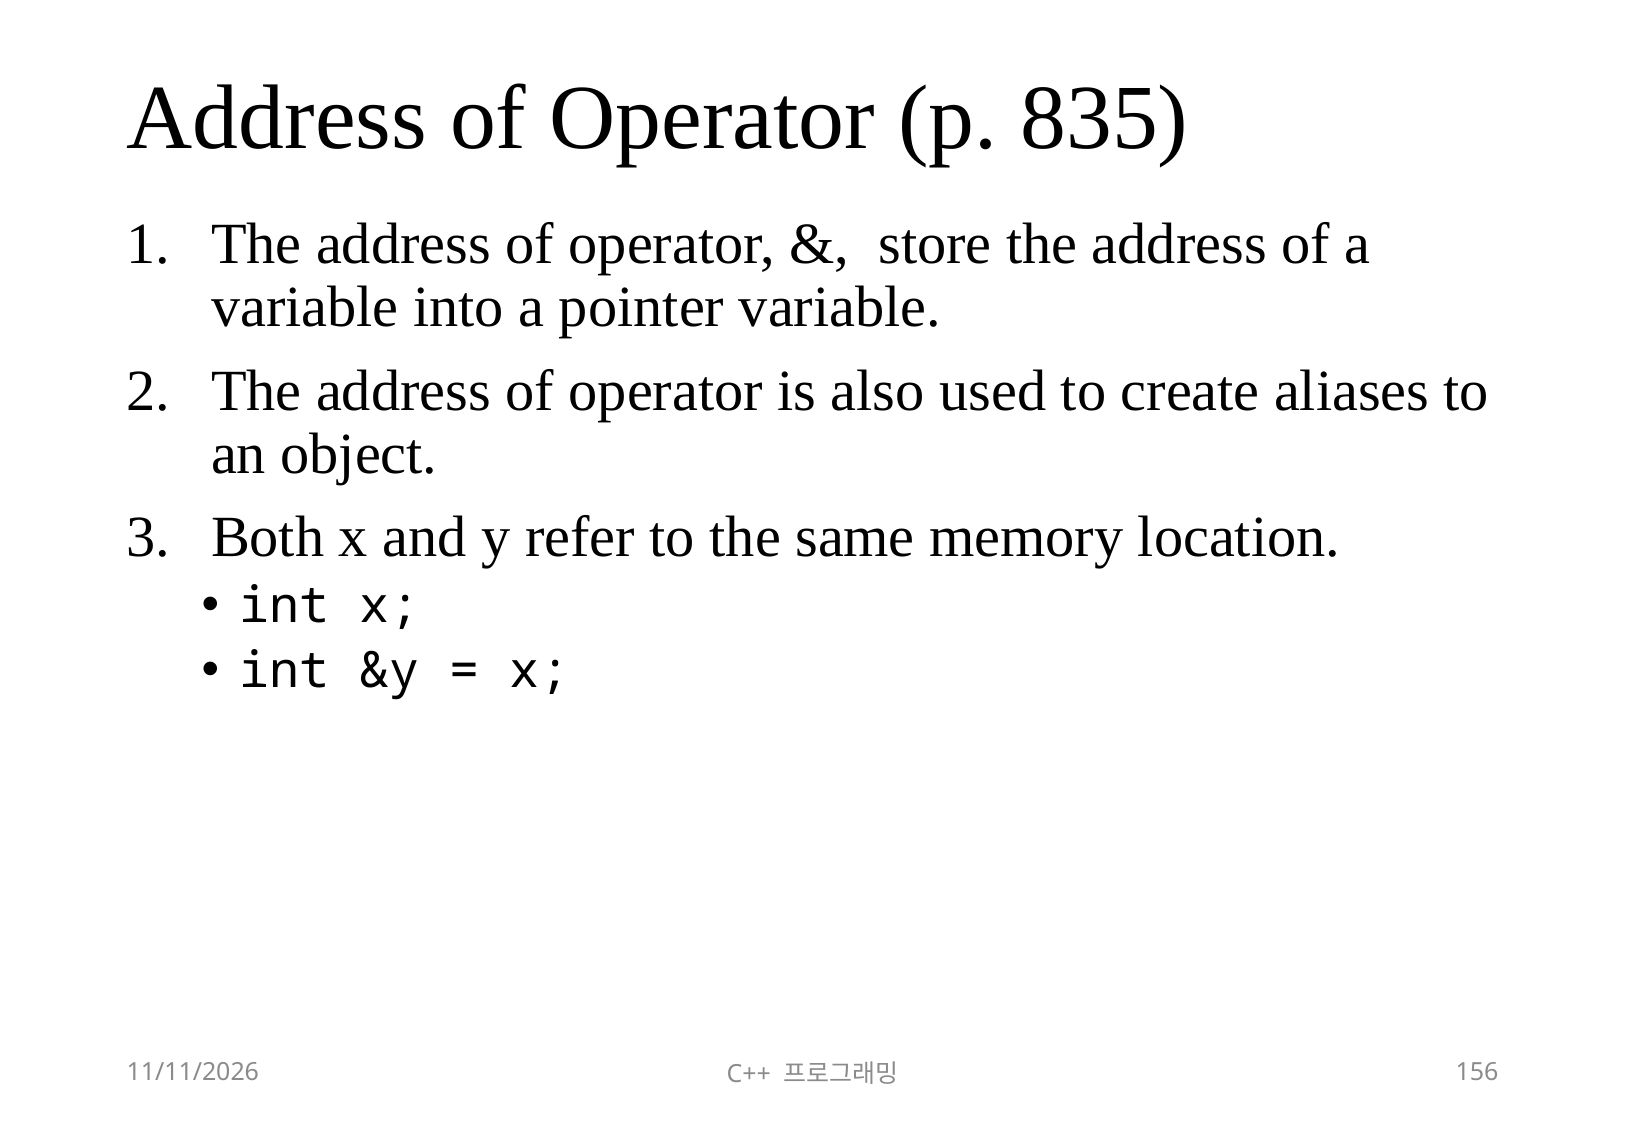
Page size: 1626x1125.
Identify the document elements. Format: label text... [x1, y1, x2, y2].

slide_number 156 [1147, 1042, 1514, 1103]
footer C++ 프로그래밍 [538, 1042, 1087, 1103]
list The address of operator, &, store the address of a variable into a pointer variable. The address of operator is also used to create aliases to an object. Both x and y refer to the same memory location. int x; int &y = x; [111, 205, 1514, 1014]
title Address of Operator (p. 835) [111, 59, 1514, 179]
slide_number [111, 1042, 478, 1103]
